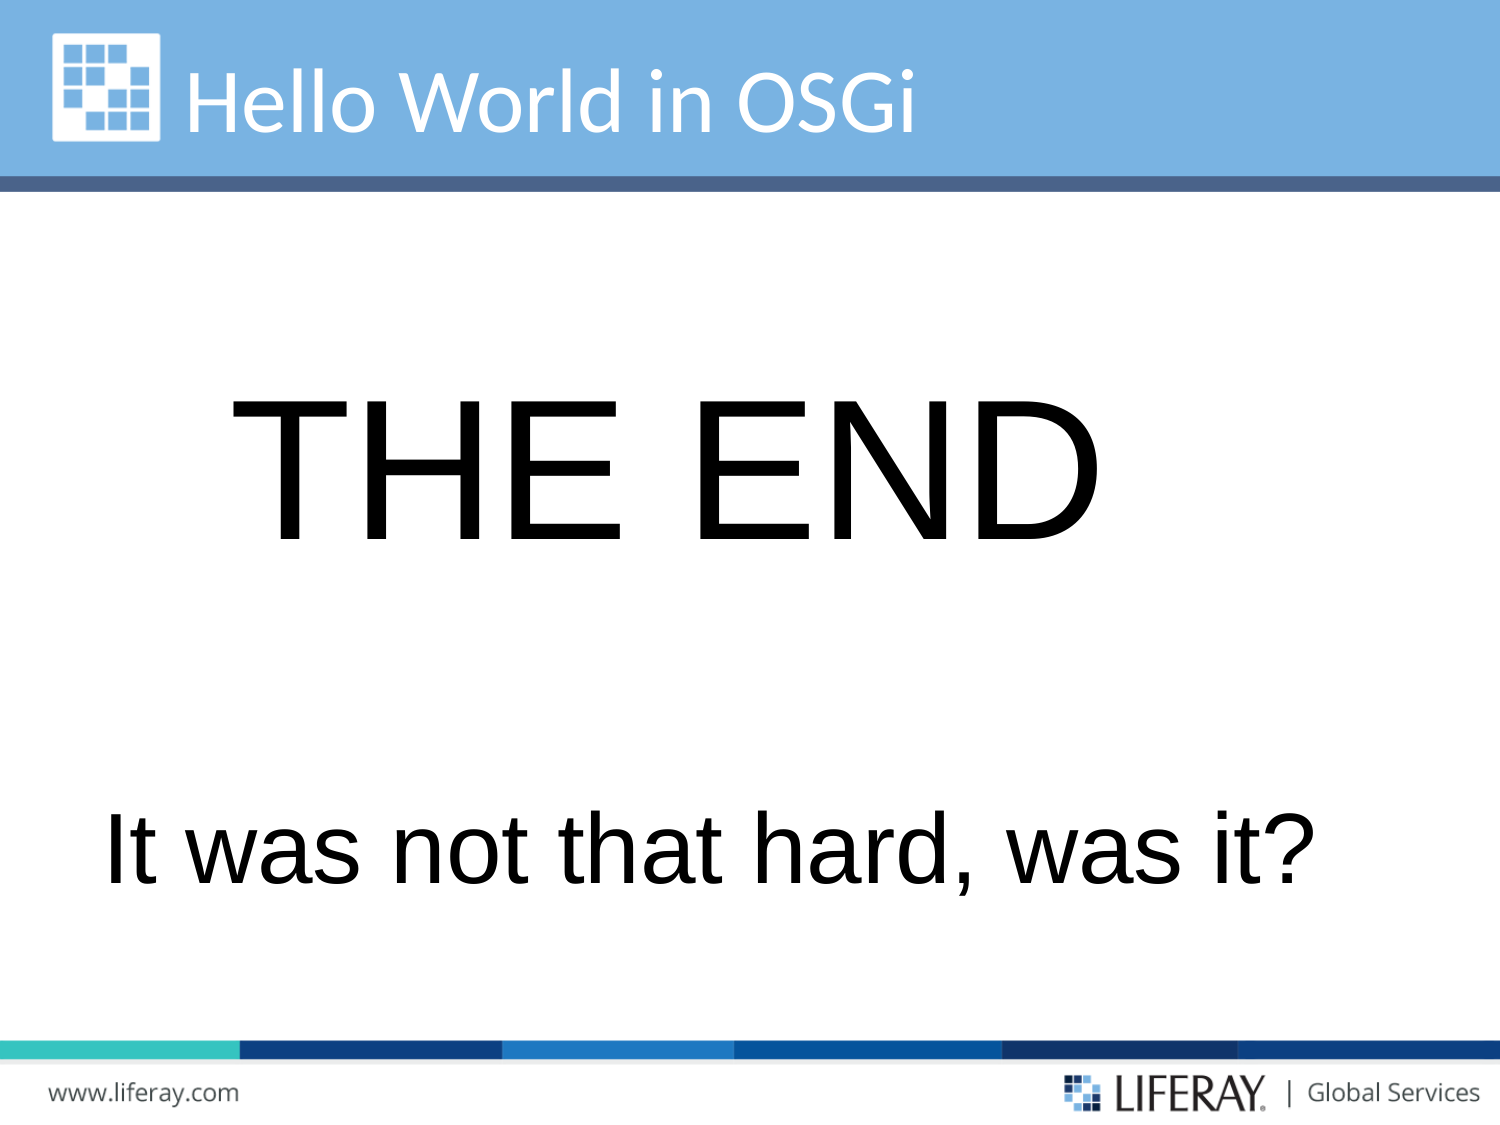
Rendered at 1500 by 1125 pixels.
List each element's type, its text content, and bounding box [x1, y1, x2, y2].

picture [0, 0, 1500, 1125]
title Hello World in OSGi [169, 34, 1421, 157]
text_box It was not that hard, was it? [87, 768, 1413, 914]
text_box THE END [214, 324, 1257, 698]
